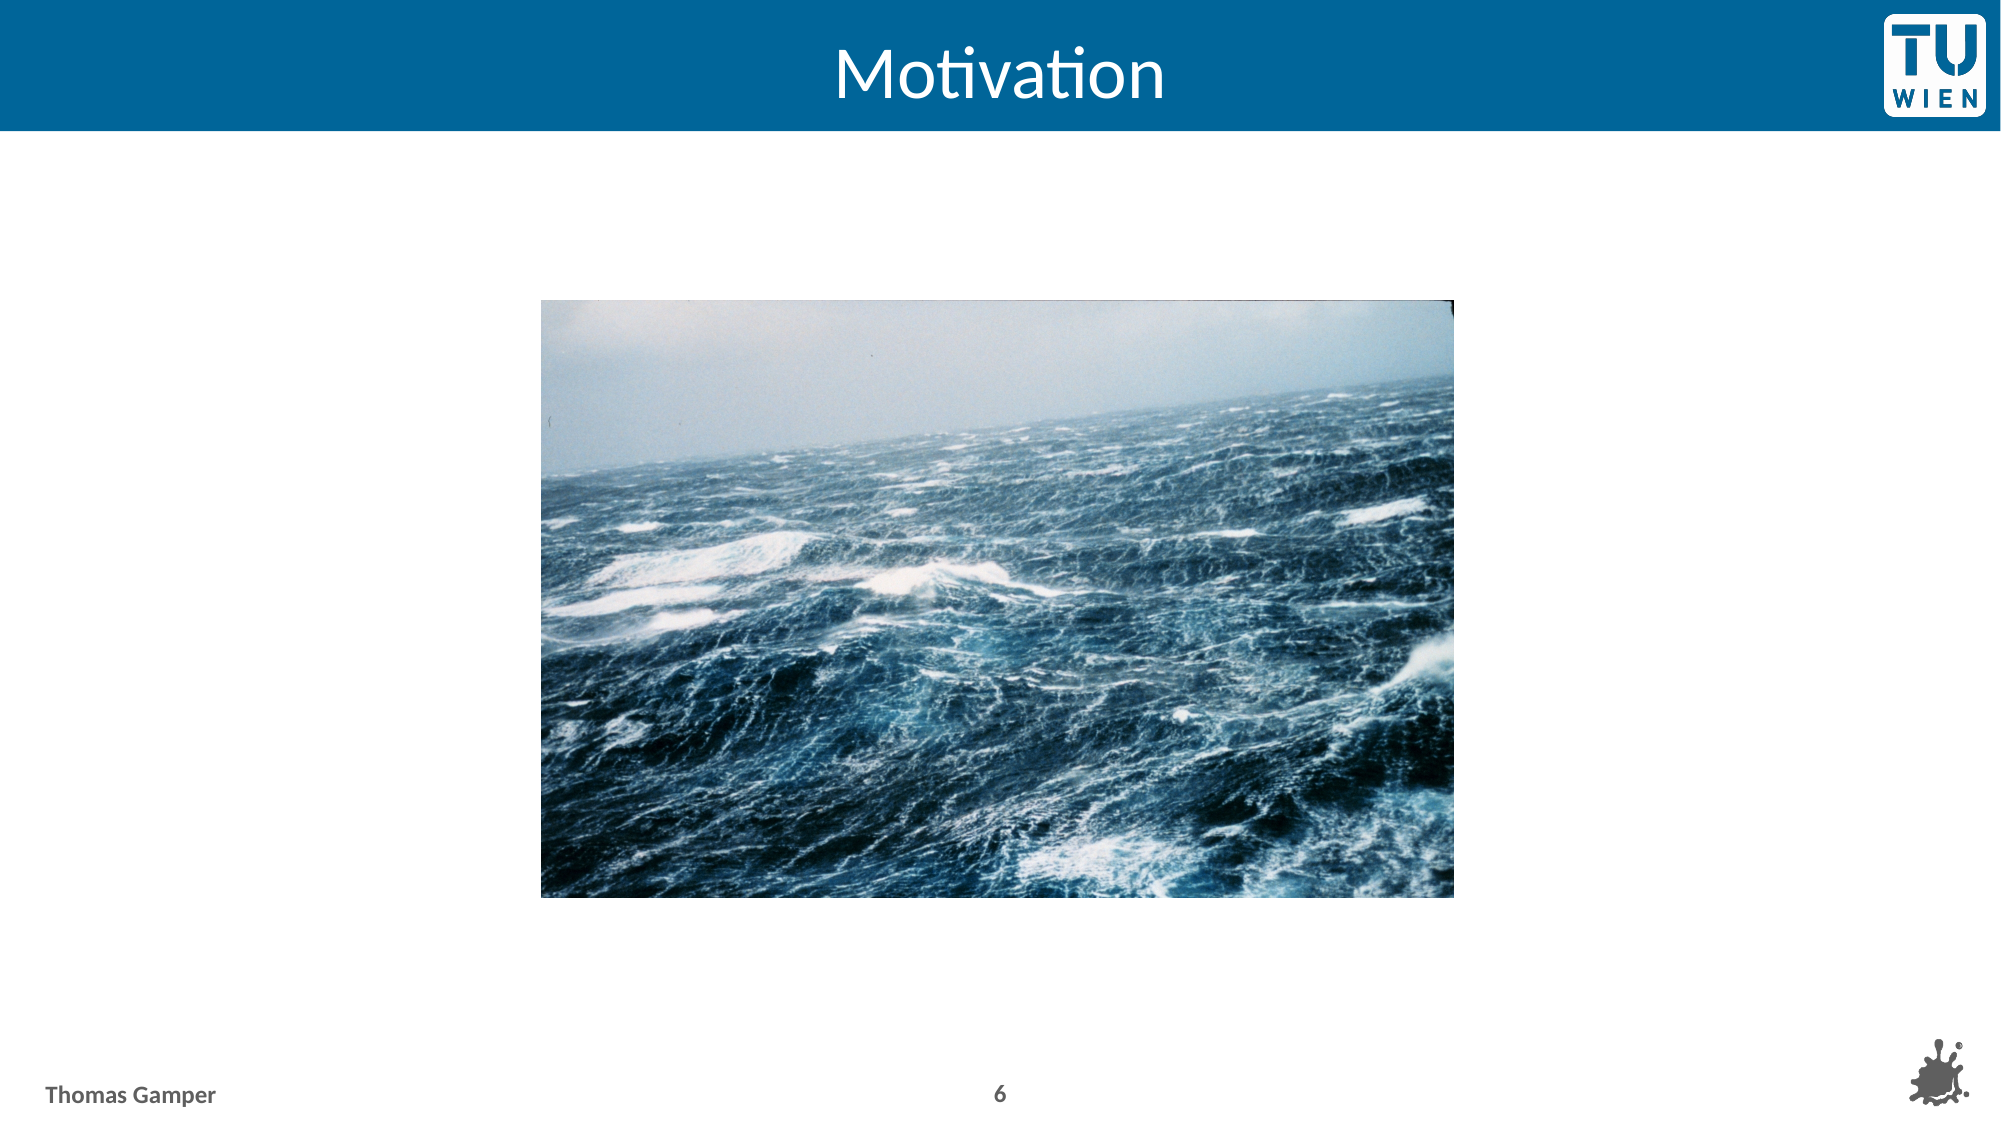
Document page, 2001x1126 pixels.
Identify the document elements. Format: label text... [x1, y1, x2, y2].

picture [1885, 15, 1985, 116]
footer Thomas Gamper [25, 1068, 837, 1119]
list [540, 299, 1454, 899]
title Motivation [137, 6, 1863, 132]
slide_number 6 [881, 1067, 1119, 1119]
